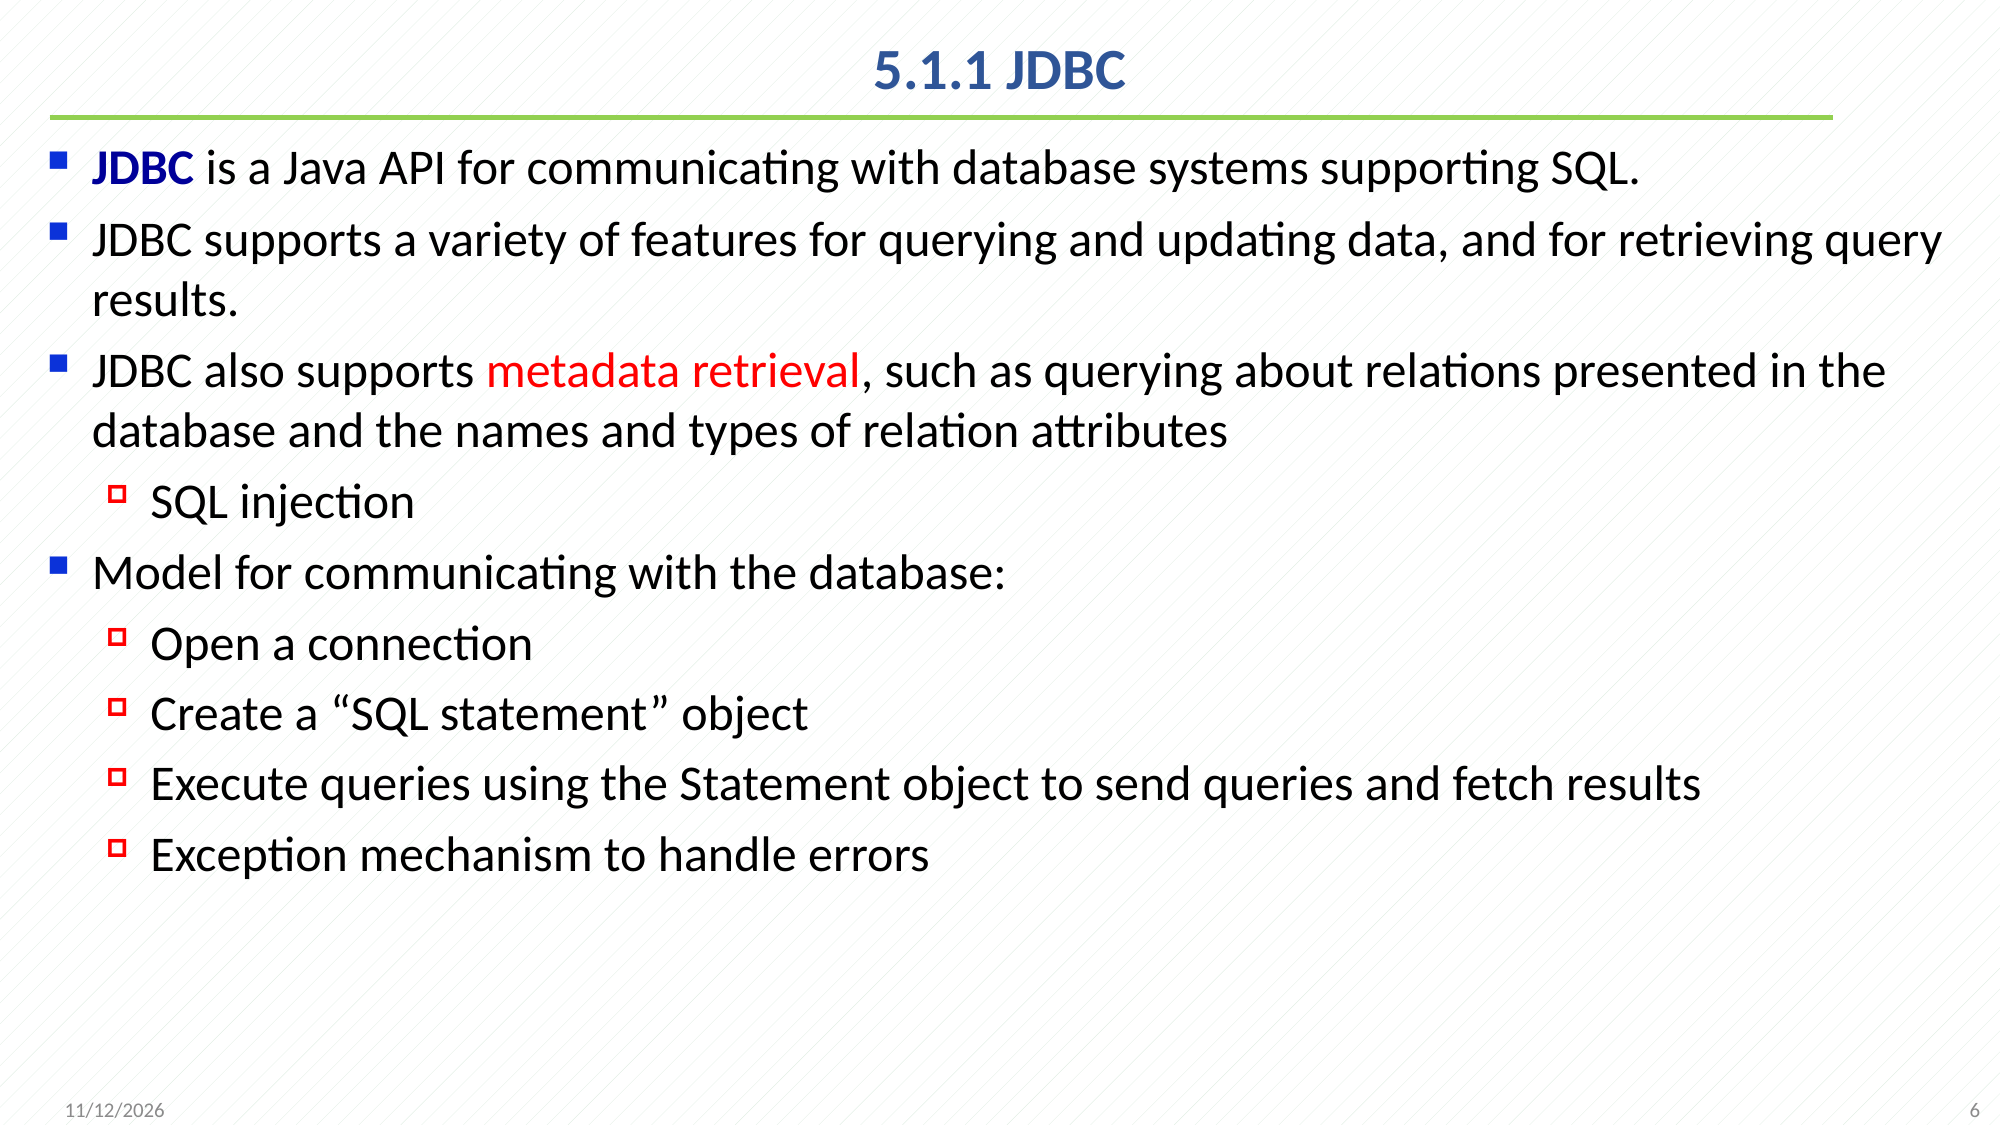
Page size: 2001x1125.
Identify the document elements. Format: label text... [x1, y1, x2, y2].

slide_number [49, 1079, 500, 1125]
list JDBC is a Java API for communicating with database systems supporting SQL. JDBC supports a variety of features for querying and updating data, and for retrieving query results. JDBC also supports metadata retrieval, such as querying about relations presented in the database and the names and types of relation attributes SQL injection Model for communicating with the database: Open a connection Create a “SQL statement” object Execute queries using the Statement object to send queries and fetch results Exception mechanism to handle errors [32, 126, 1974, 1081]
slide_number 6 [1545, 1079, 1996, 1125]
title 5.1.1 JDBC [50, 13, 1949, 126]
